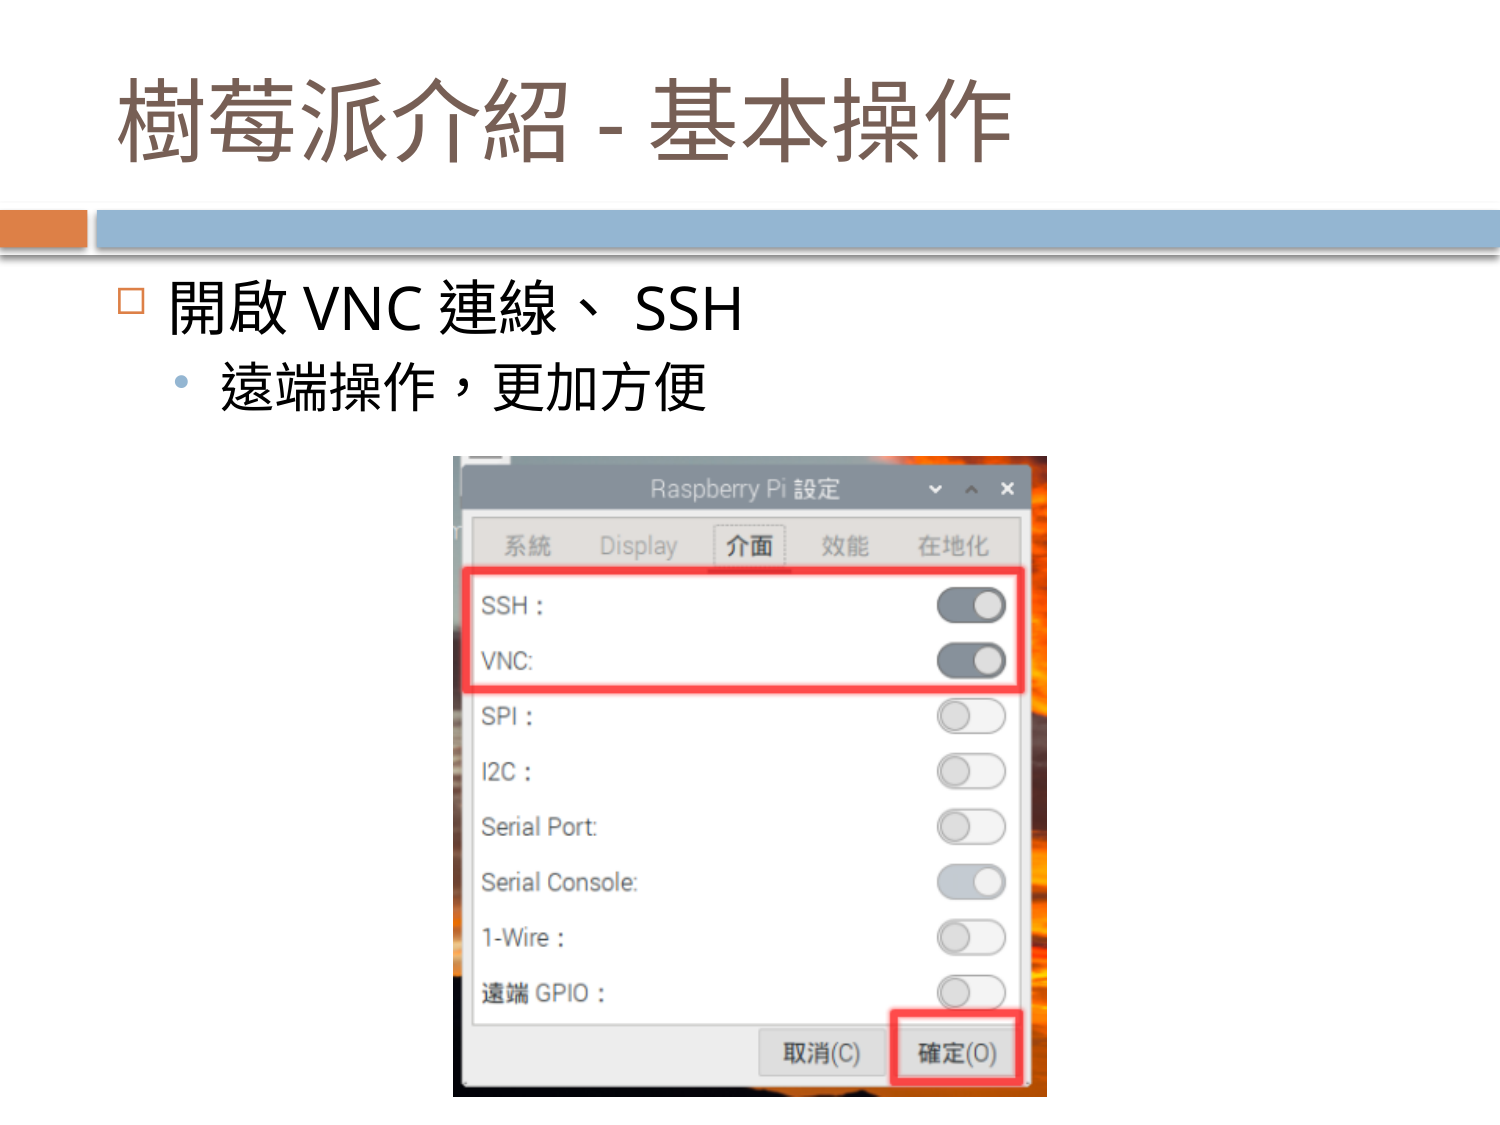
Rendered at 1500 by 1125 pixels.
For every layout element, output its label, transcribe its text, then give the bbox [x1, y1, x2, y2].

title 樹莓派介紹-基本操作 [100, 37, 1438, 200]
list 開啟VNC連線、SSH 遠端操作，更加方便 [100, 262, 1438, 1000]
picture [453, 455, 1047, 1098]
